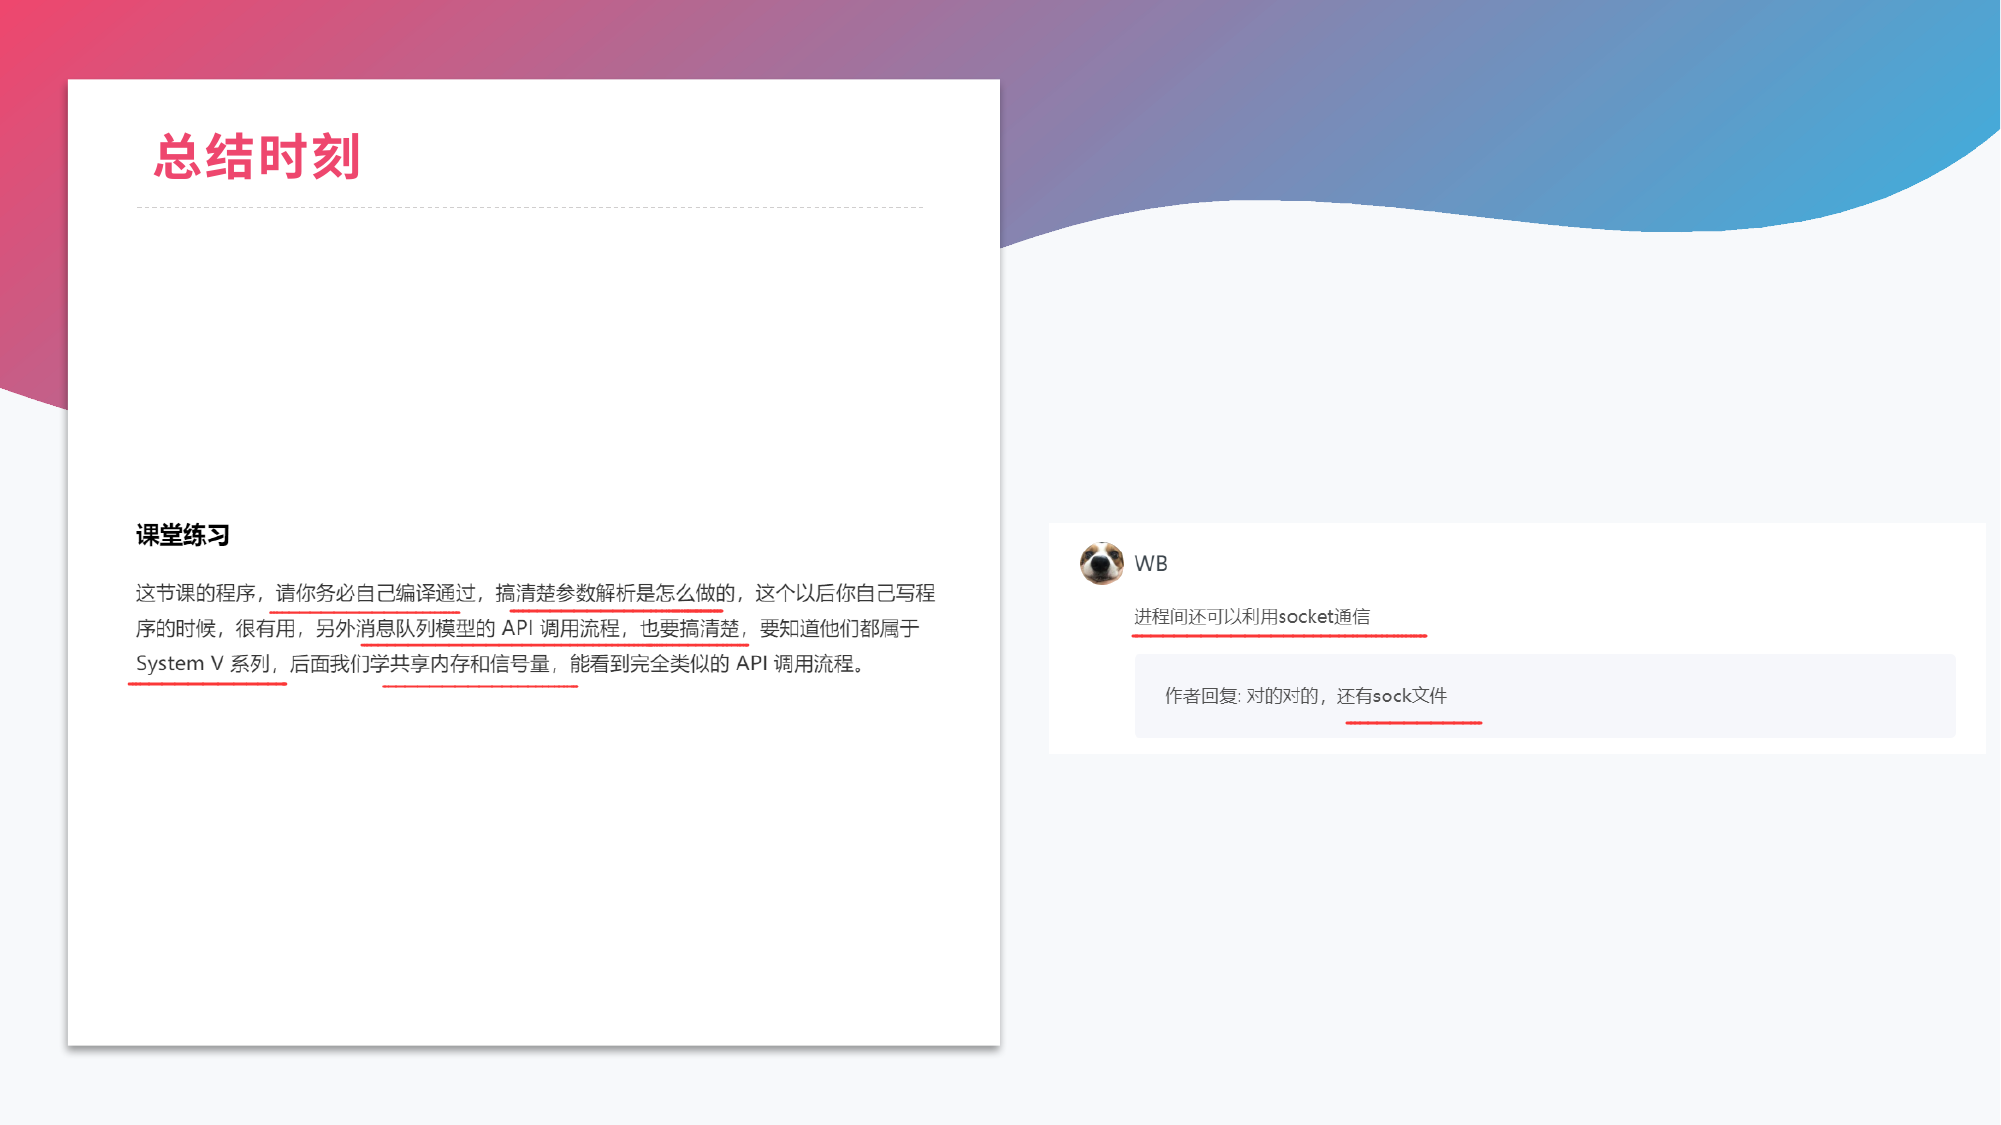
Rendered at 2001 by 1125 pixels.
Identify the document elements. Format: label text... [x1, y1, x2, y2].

picture [1049, 523, 1986, 754]
title 总结时刻 [137, 111, 924, 208]
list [110, 510, 951, 711]
